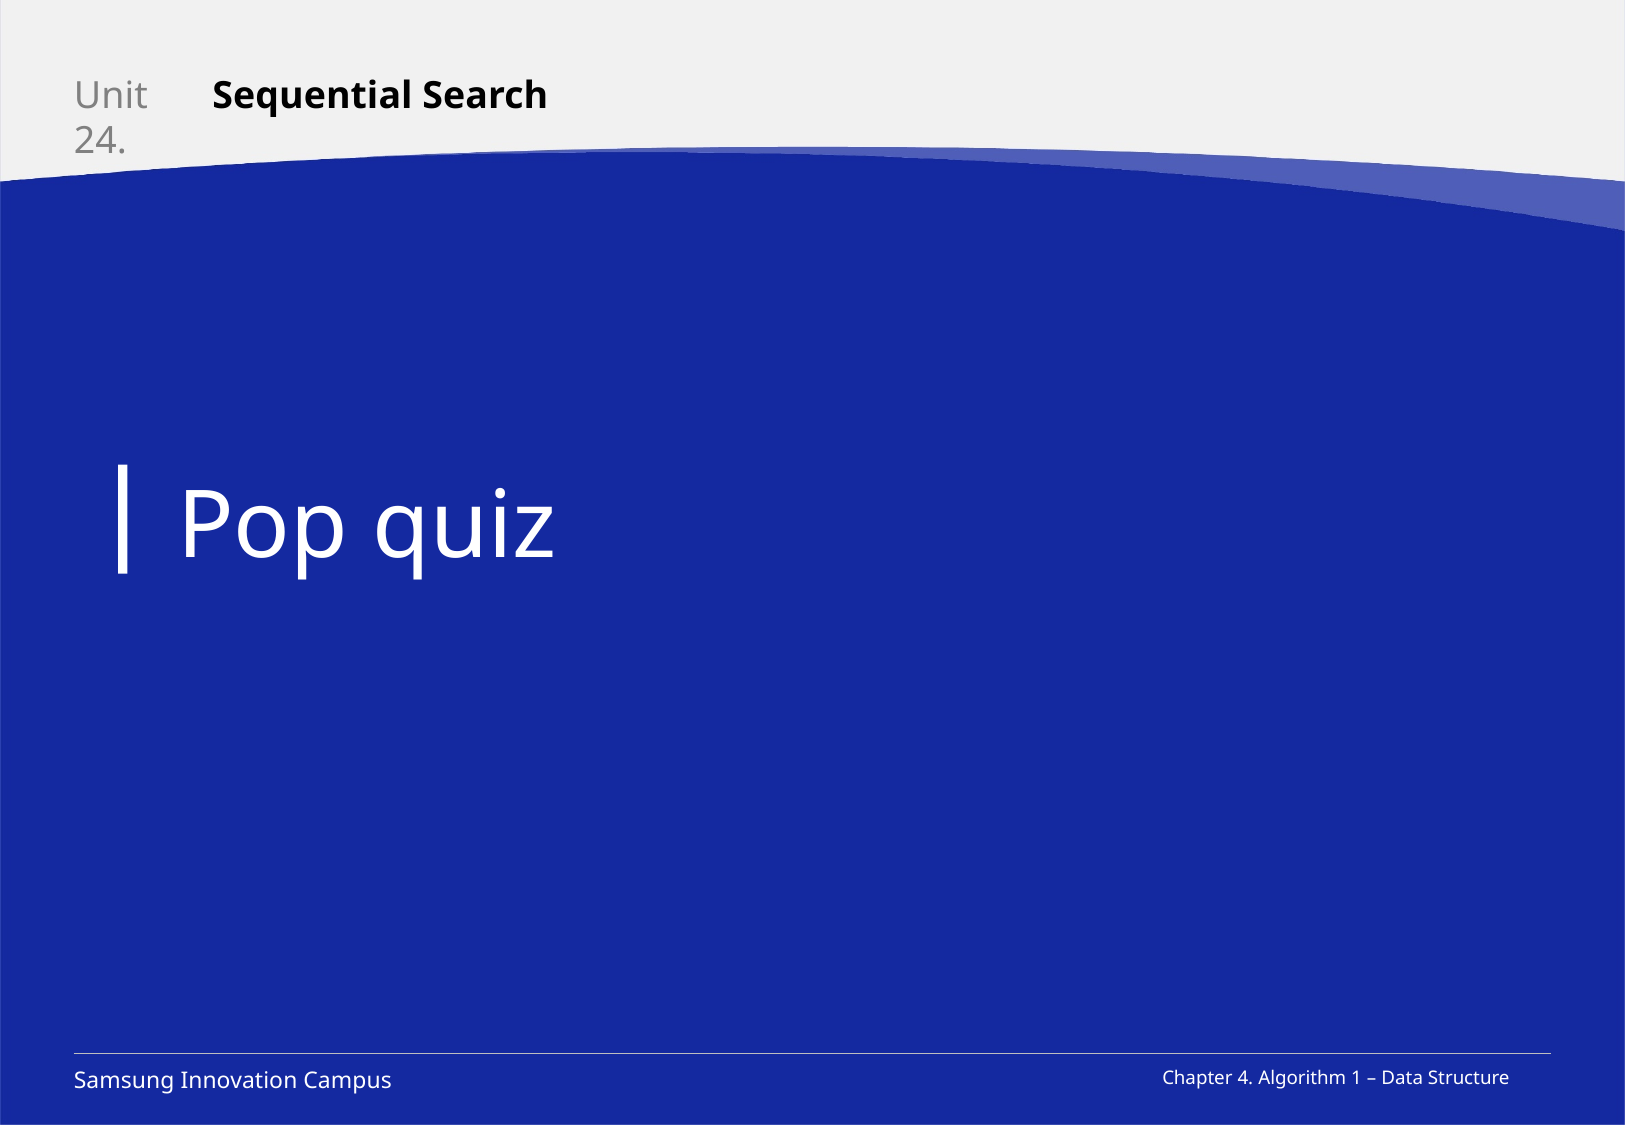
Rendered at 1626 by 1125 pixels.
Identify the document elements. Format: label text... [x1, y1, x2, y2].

text_box [117, 463, 128, 575]
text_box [74, 71, 849, 117]
text_box Pop quiz [176, 412, 1487, 577]
picture [0, 0, 1625, 1125]
